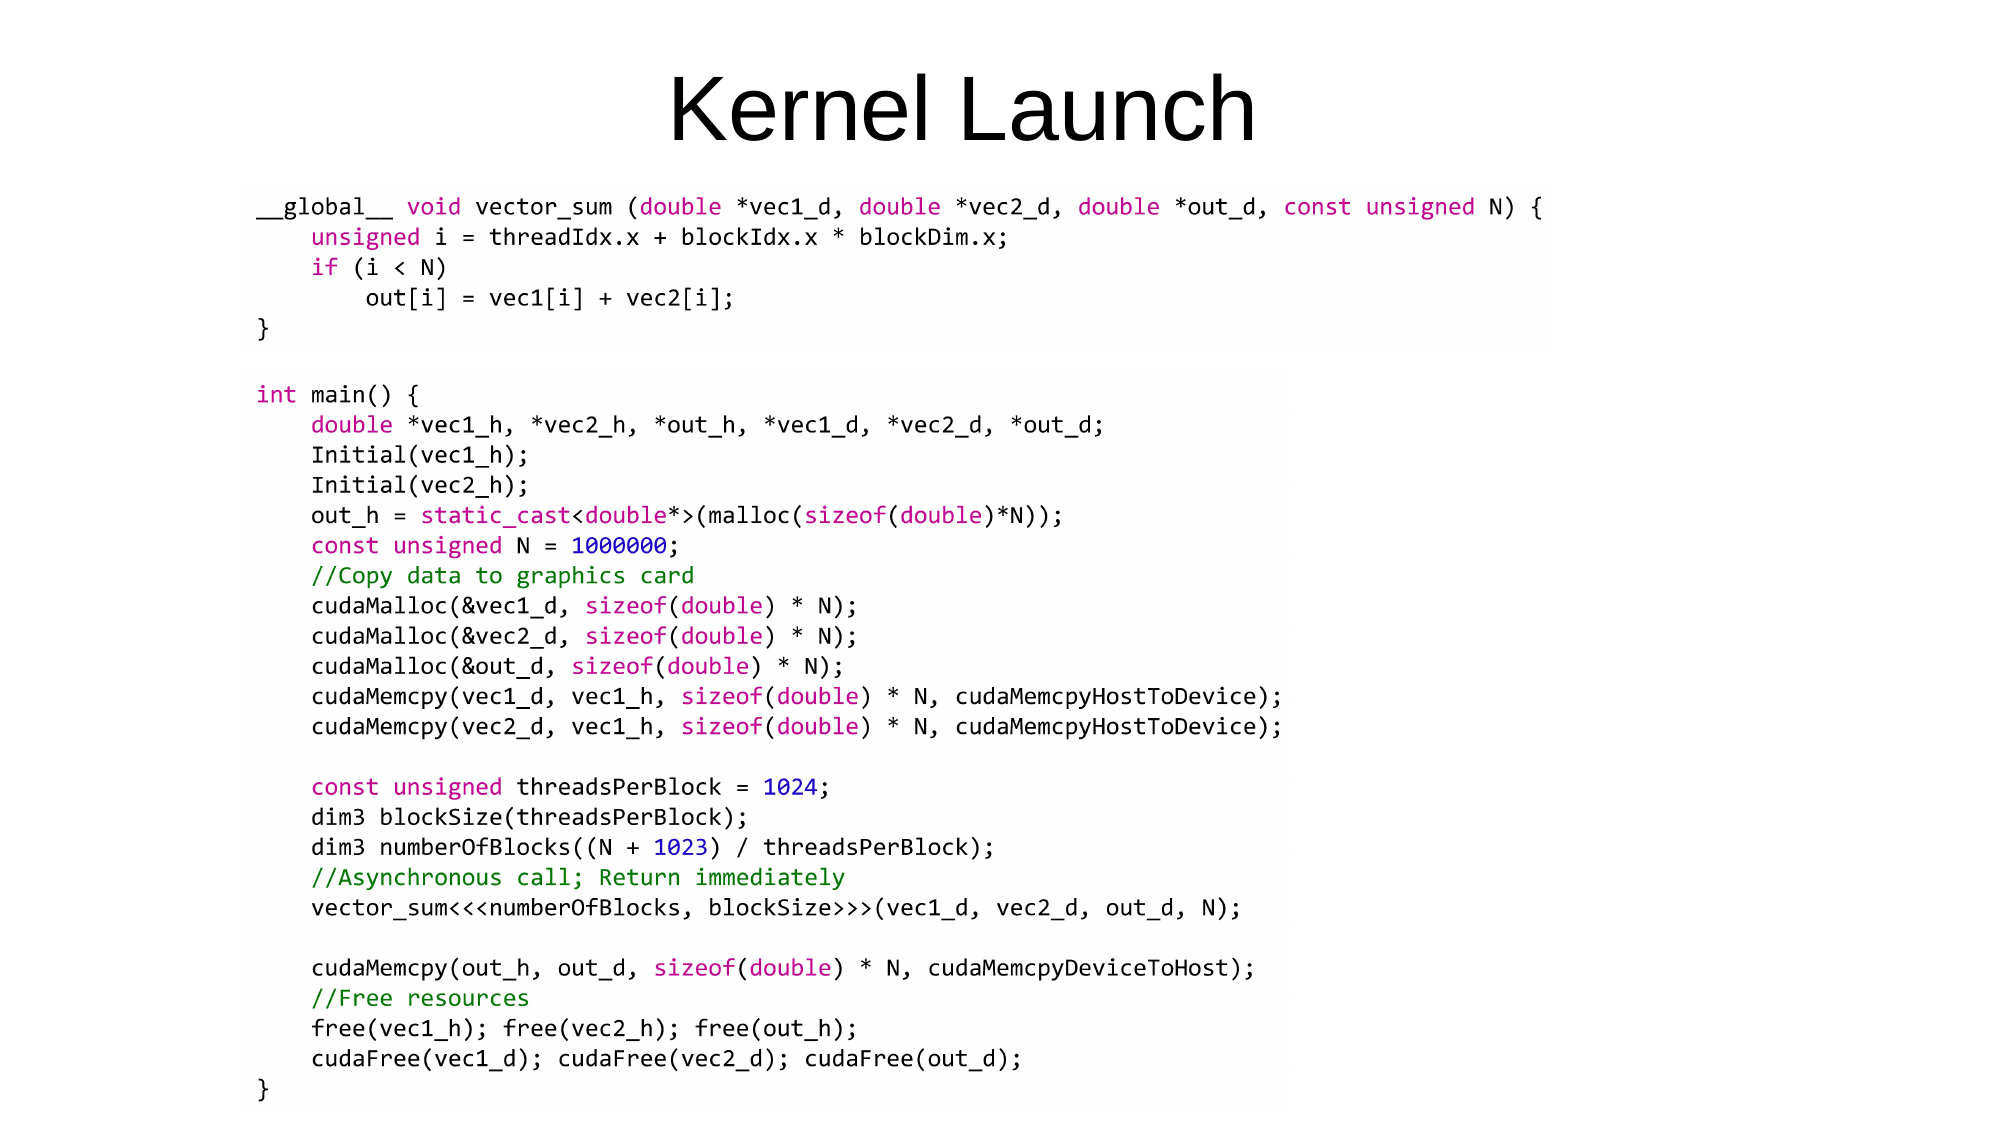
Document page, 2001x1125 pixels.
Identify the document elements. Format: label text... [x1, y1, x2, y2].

text_box Kernel Launch [374, 46, 1551, 159]
picture [241, 372, 1291, 1108]
picture [241, 184, 1551, 348]
